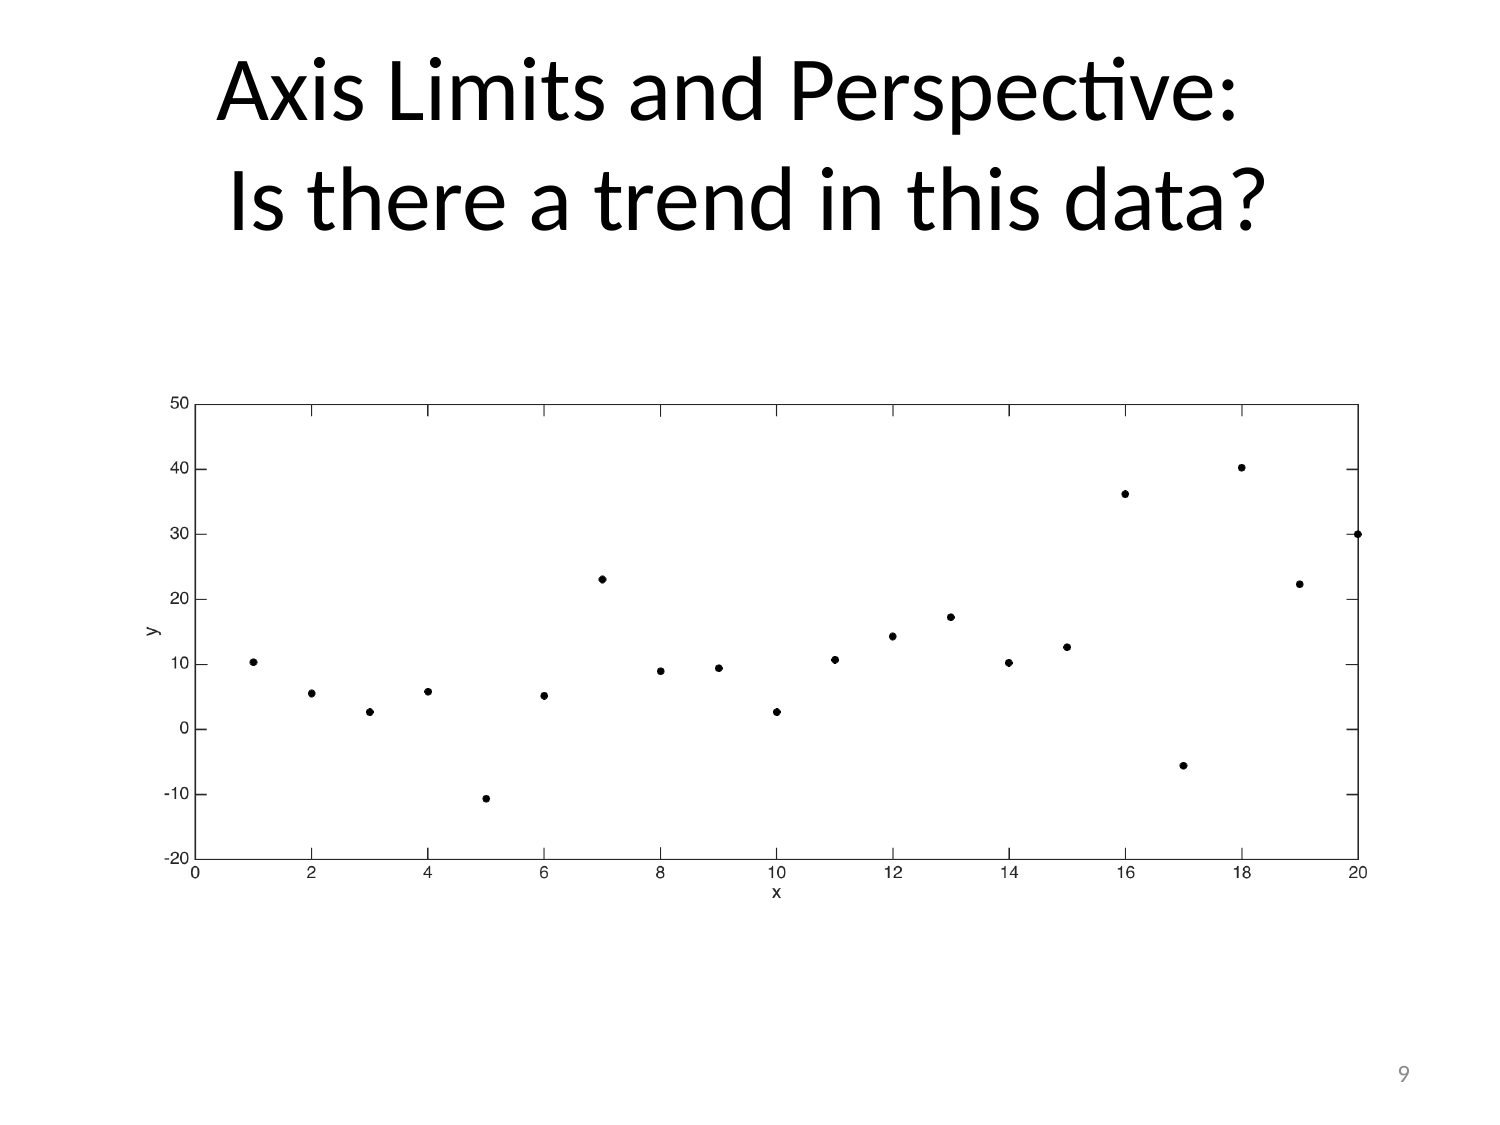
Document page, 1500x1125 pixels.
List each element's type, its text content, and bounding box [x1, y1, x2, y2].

picture [0, 362, 1500, 920]
title Axis Limits and Perspective: Is there a trend in this data? [74, 44, 1426, 233]
slide_number 9 [1074, 1042, 1425, 1103]
